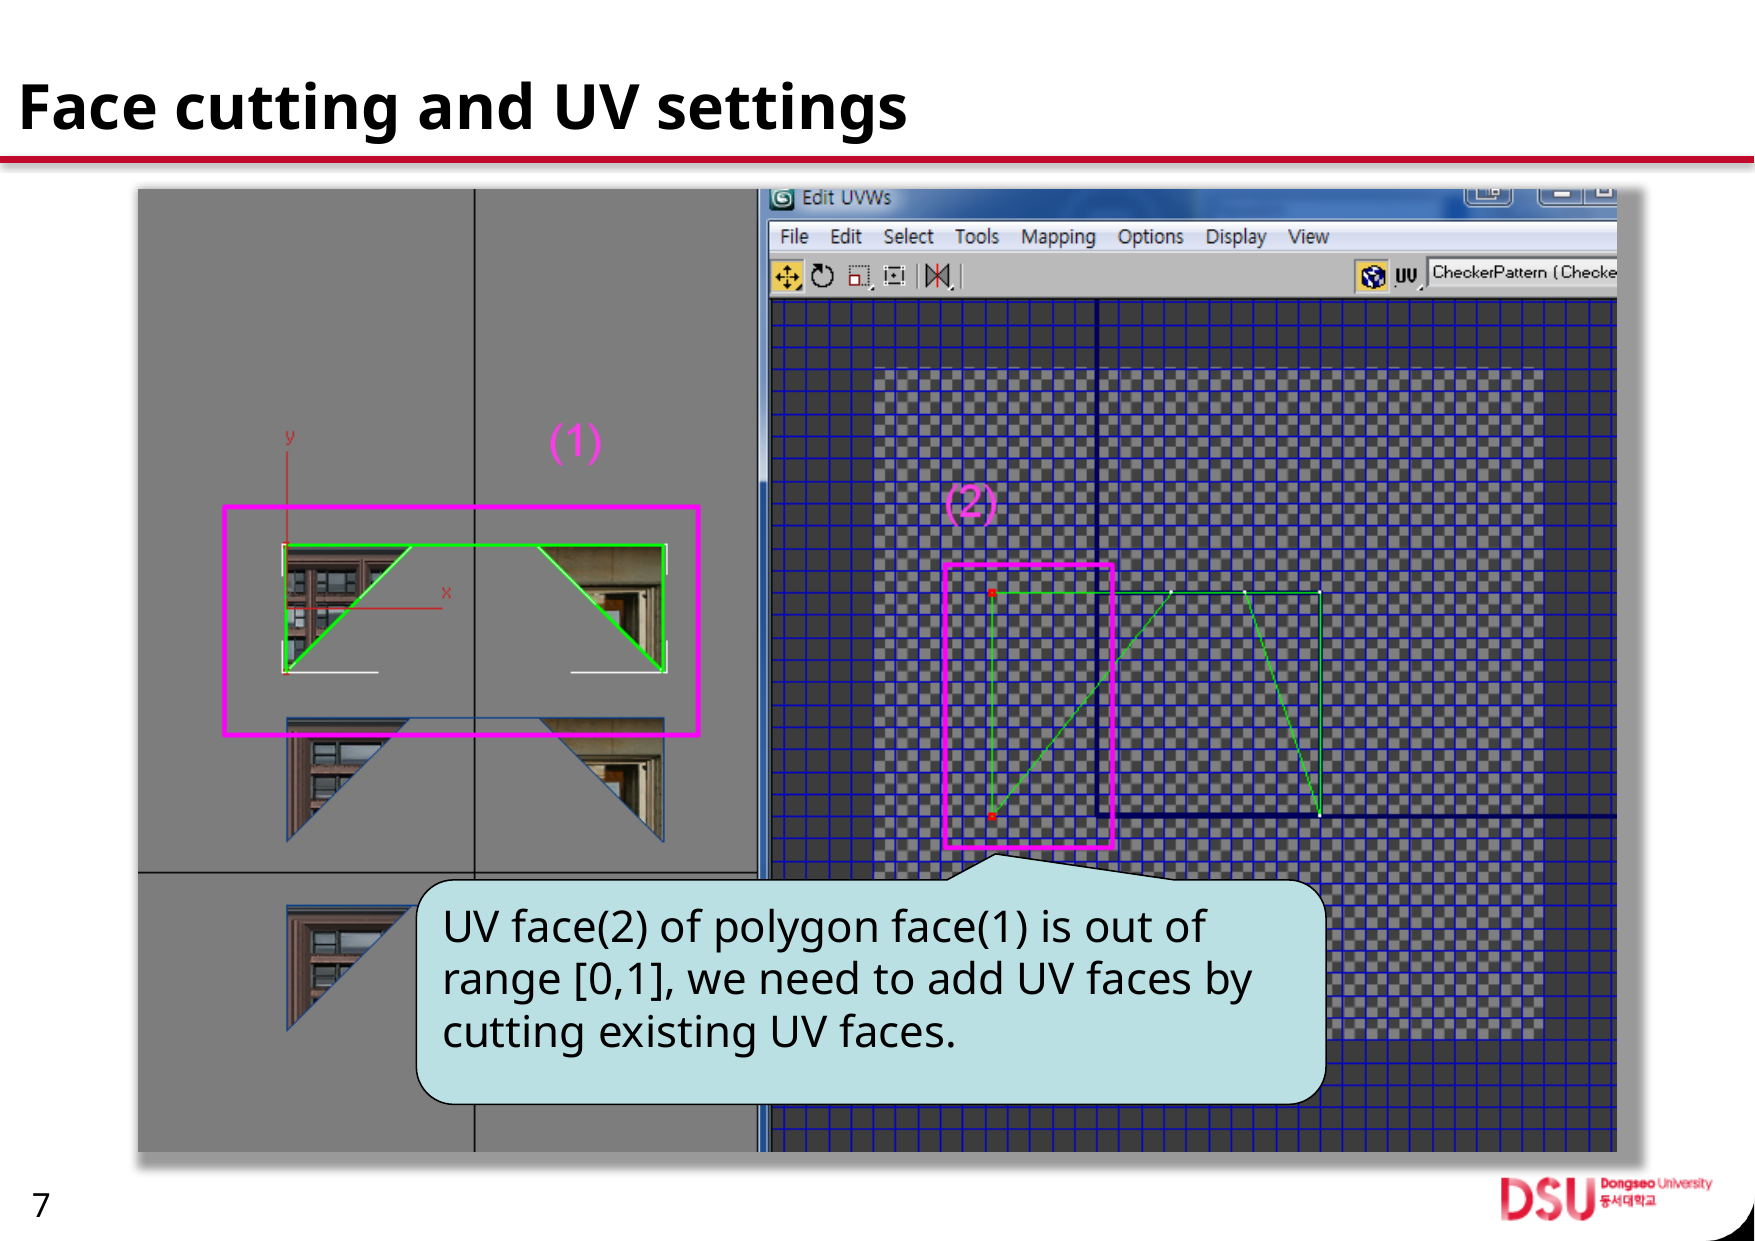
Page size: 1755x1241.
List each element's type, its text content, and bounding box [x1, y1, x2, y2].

title Face cutting and UV settings [0, 49, 1755, 160]
slide_number 7 [14, 1175, 181, 1228]
picture [1500, 1175, 1755, 1241]
picture [137, 189, 1617, 1152]
